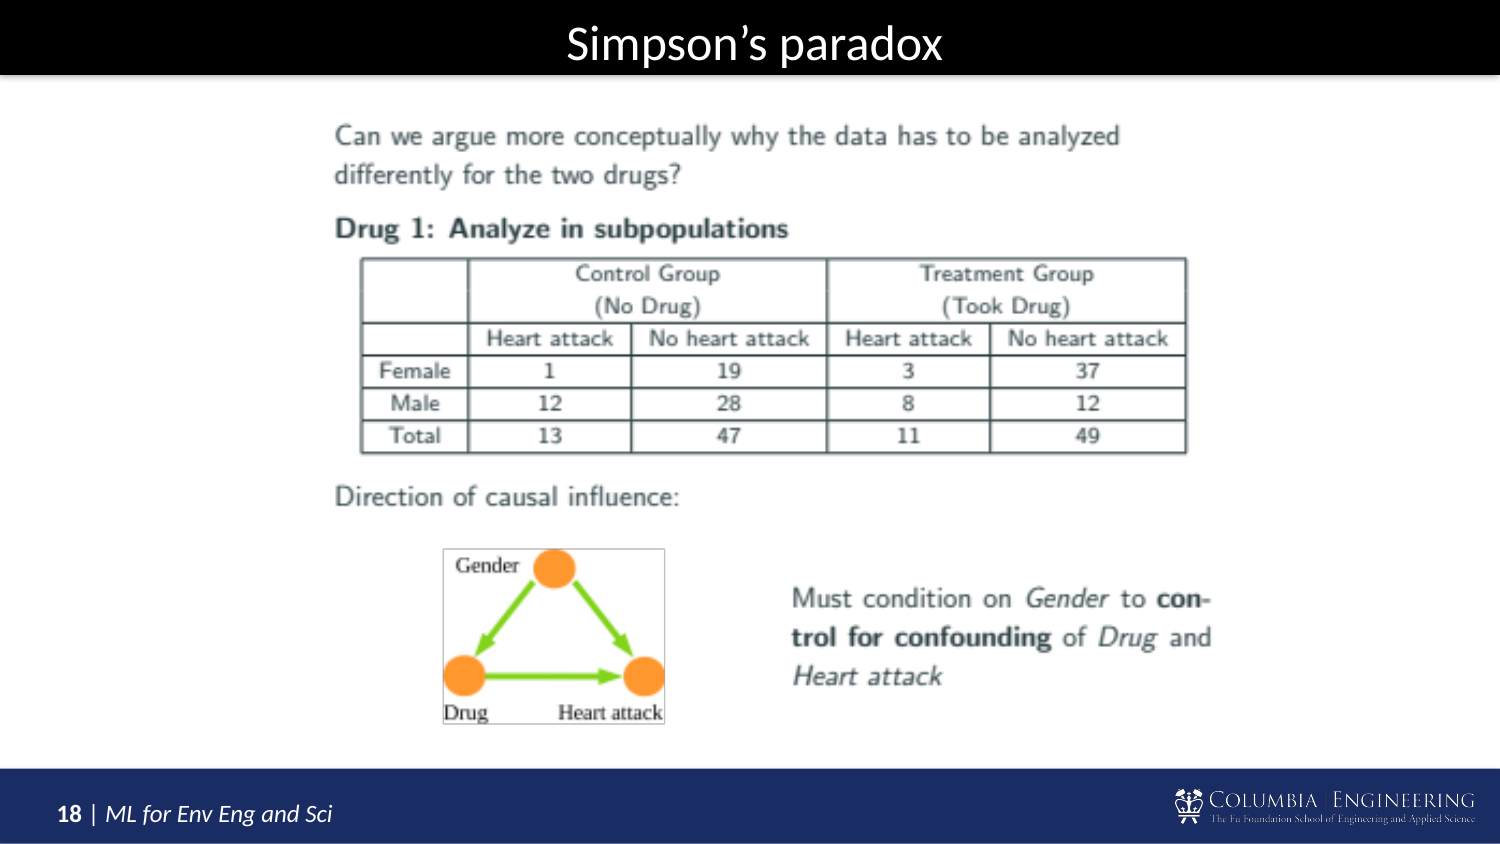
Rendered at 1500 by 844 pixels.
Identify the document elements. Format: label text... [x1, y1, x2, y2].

title Simpson’s paradox [4, 2, 1500, 79]
picture [287, 99, 1226, 753]
